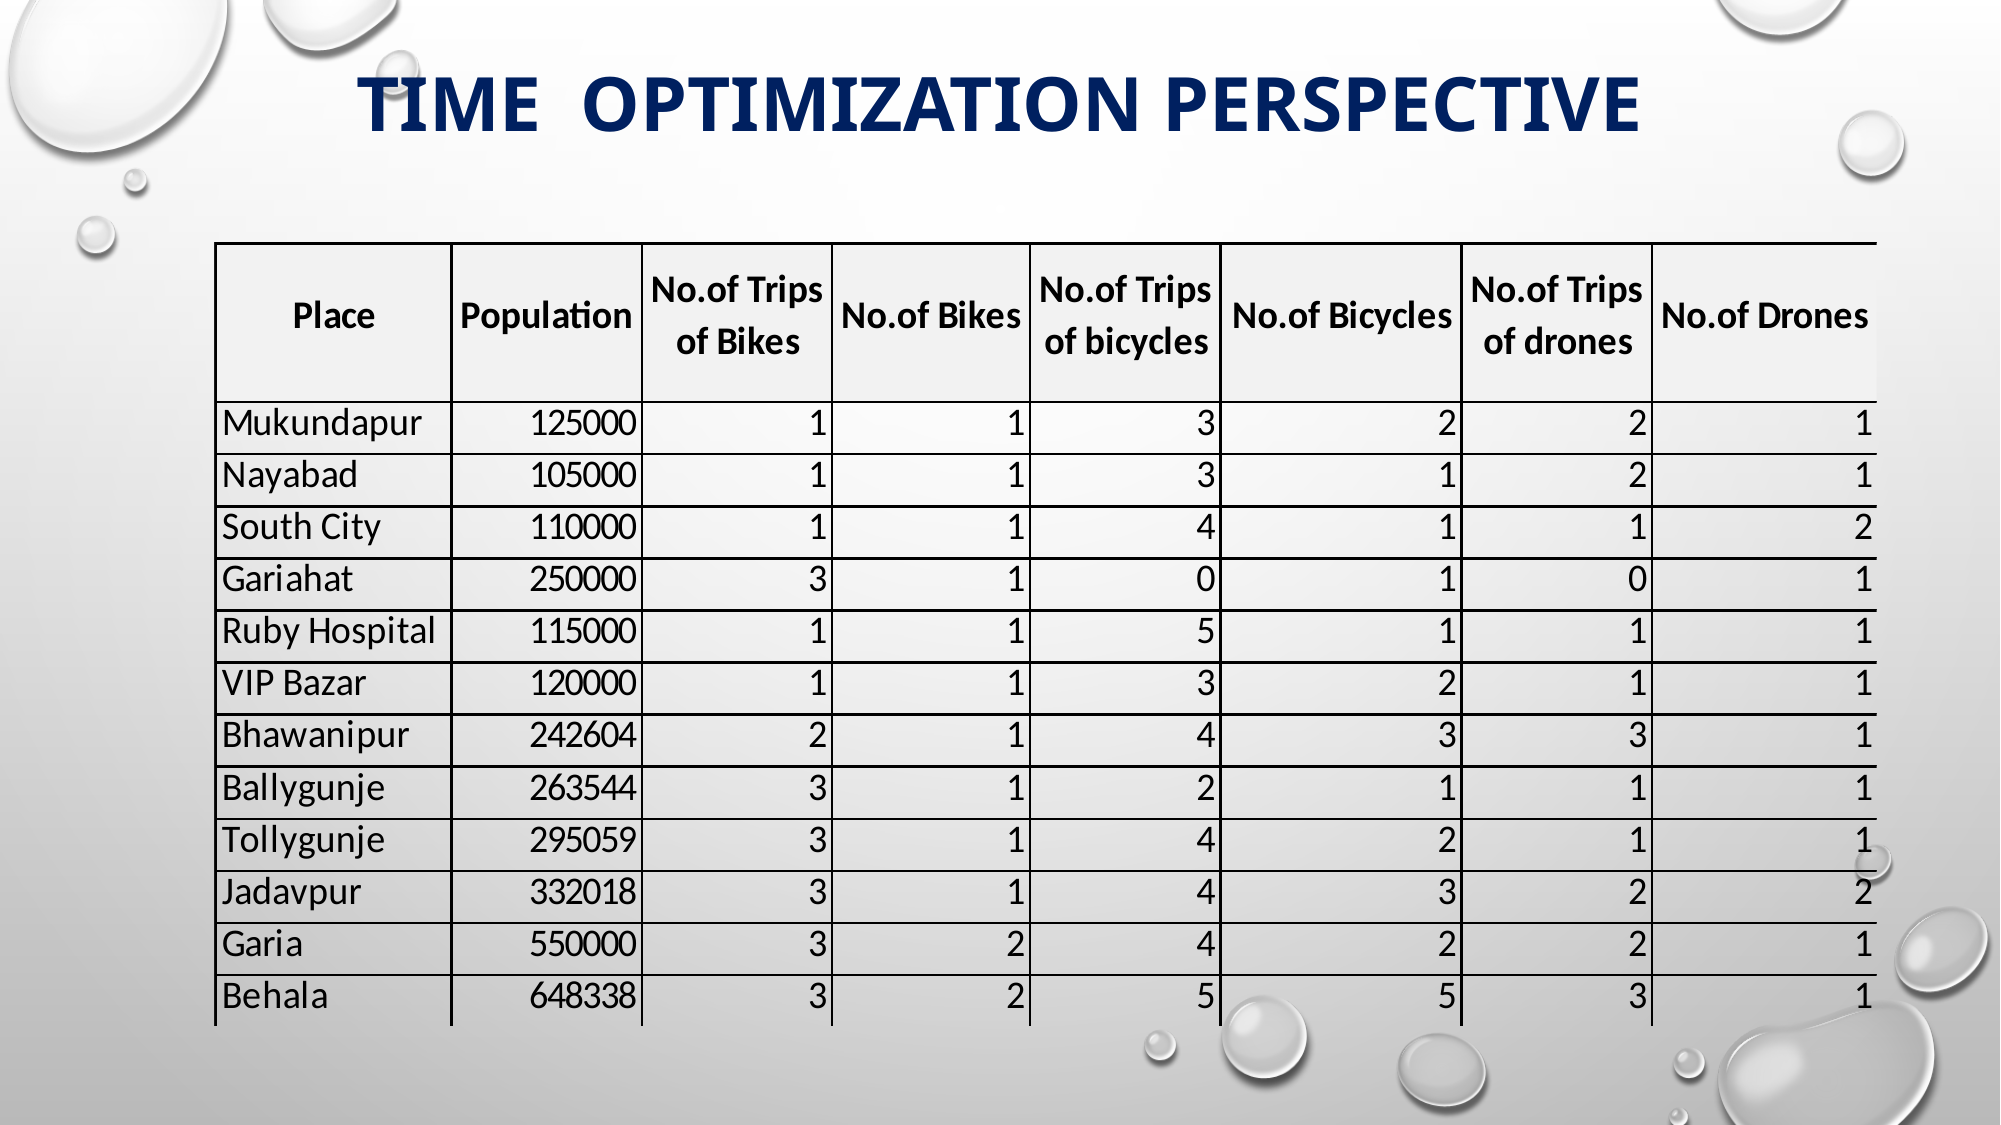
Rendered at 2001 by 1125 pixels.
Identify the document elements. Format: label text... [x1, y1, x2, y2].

text_box TIME optimization perspective [137, 59, 1863, 170]
picture [0, 0, 2000, 1125]
